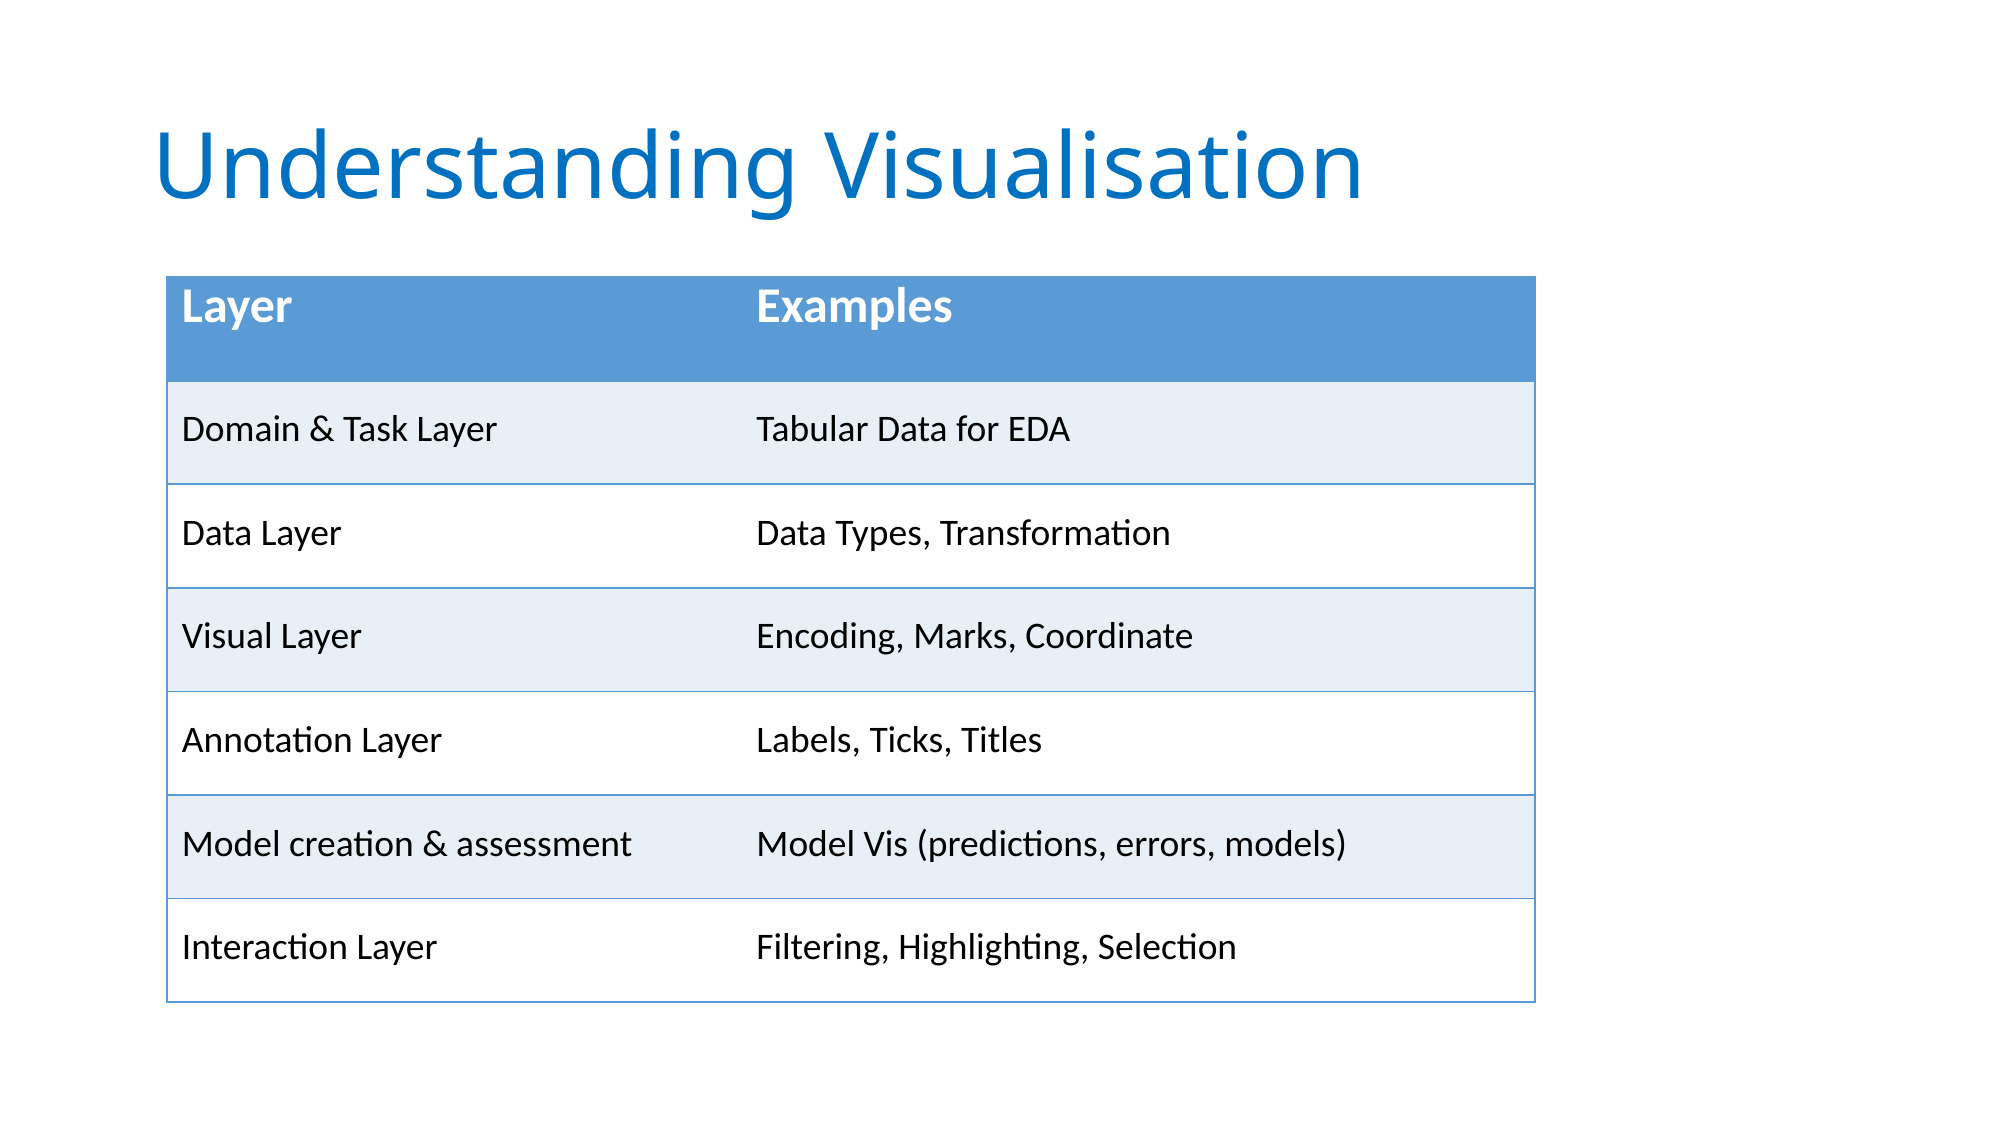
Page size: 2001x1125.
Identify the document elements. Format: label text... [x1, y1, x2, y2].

table_cell Data Layer [168, 485, 741, 587]
table_header Examples [741, 278, 1534, 380]
table_cell Visual Layer [168, 589, 741, 691]
table_cell Interaction Layer [168, 899, 741, 1001]
table_cell Annotation Layer [168, 692, 741, 794]
table_header Layer [168, 278, 741, 380]
table_cell Tabular Data for EDA [741, 382, 1534, 483]
table_cell Data Types, Transformation [741, 485, 1534, 587]
table_cell Encoding, Marks, Coordinate [741, 589, 1534, 691]
table_cell Labels, Ticks, Titles [741, 692, 1534, 794]
title Understanding Visualisation [137, 59, 1863, 278]
table_cell Model Vis (predictions, errors, models) [741, 796, 1534, 898]
table_cell Domain & Task Layer [168, 382, 741, 483]
table_cell Filtering, Highlighting, Selection [741, 899, 1534, 1001]
table_cell Model creation & assessment [168, 796, 741, 898]
